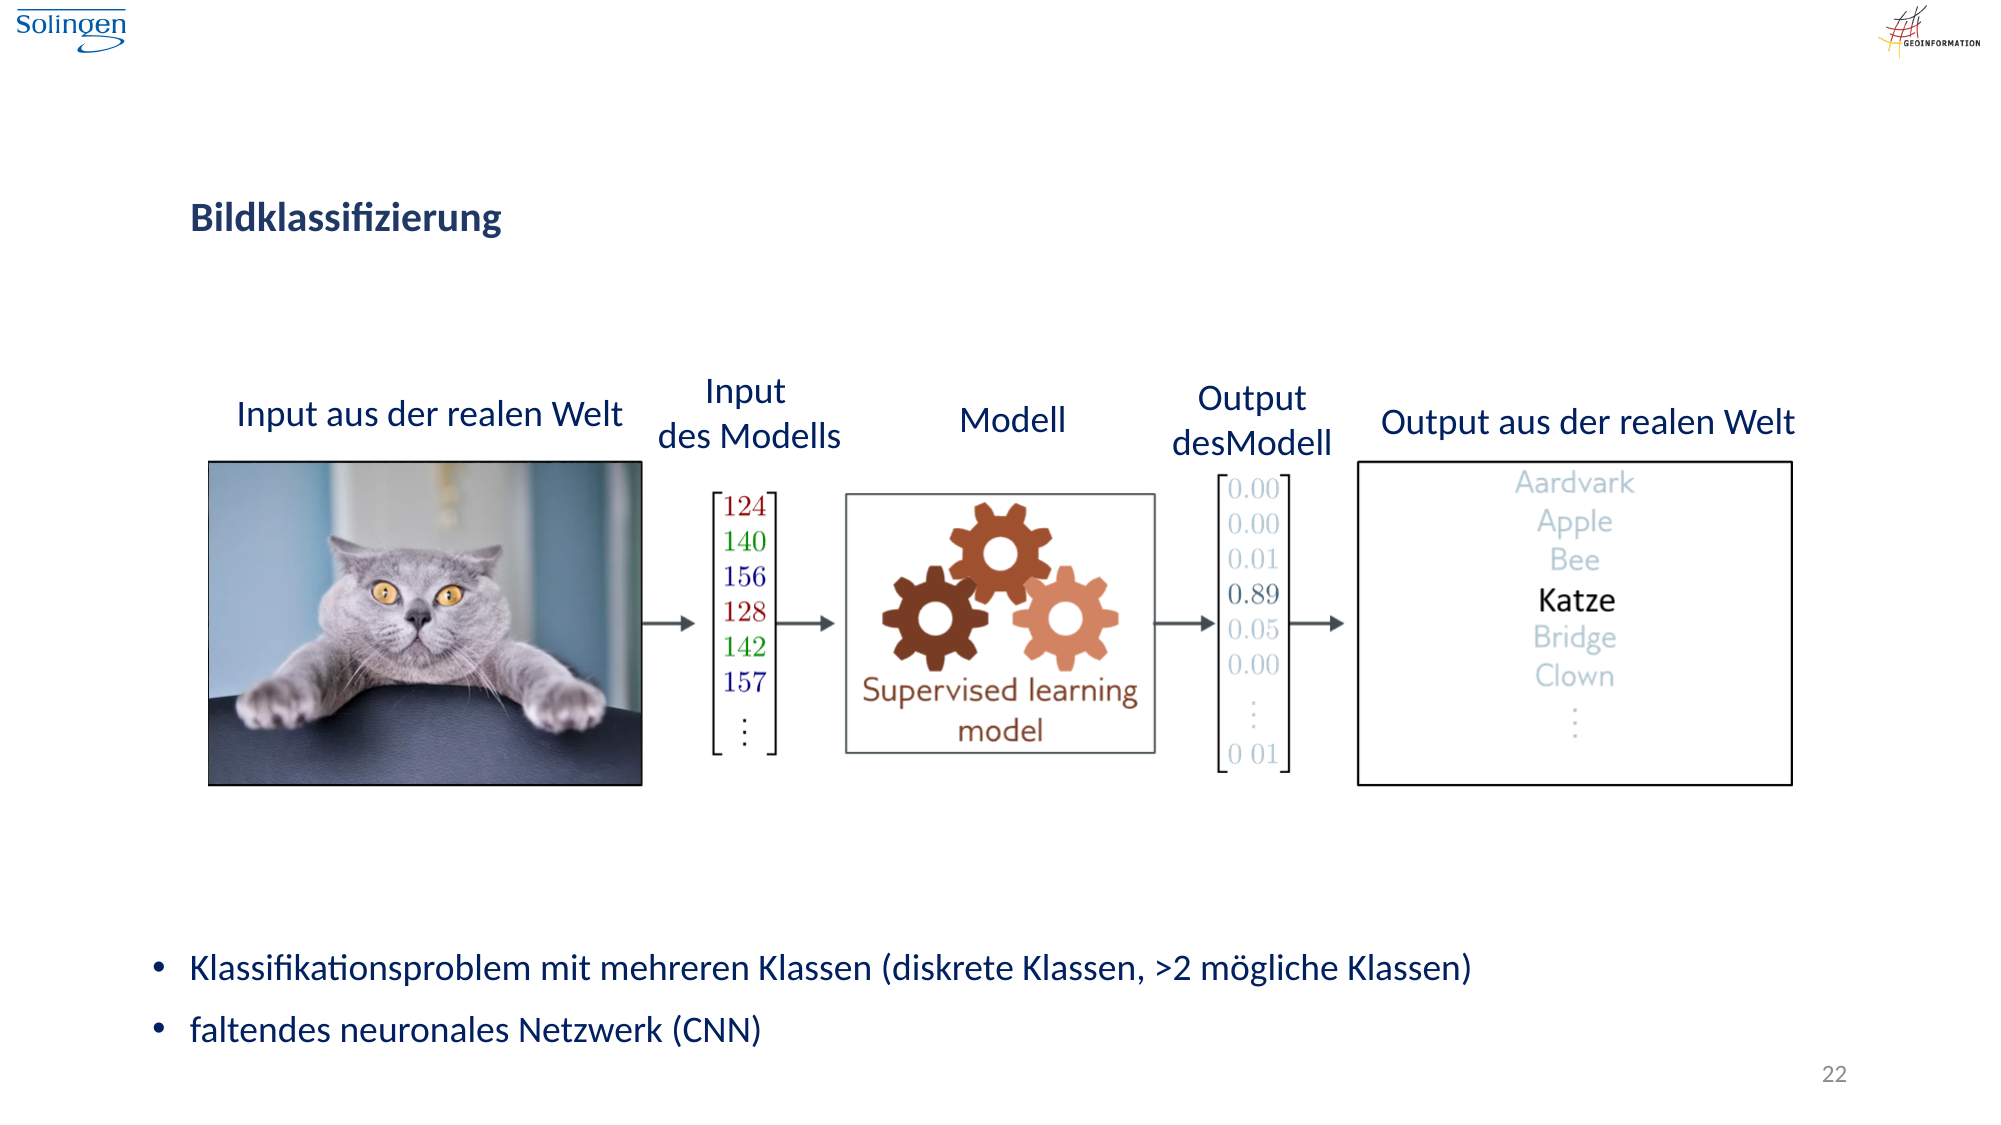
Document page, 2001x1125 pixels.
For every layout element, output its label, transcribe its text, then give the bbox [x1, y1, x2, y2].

picture [203, 450, 1807, 794]
text_box Output desModell [1125, 365, 1380, 450]
text_box Input des Modells [623, 358, 877, 450]
text_box Modell [886, 387, 1140, 448]
text_box Bildklassifizierung [175, 182, 517, 248]
text_box Output aus der realen Welt [1366, 389, 1841, 450]
slide_number 22 [1412, 1042, 1863, 1103]
text_box Input aus der realen Welt [221, 381, 623, 442]
picture [17, 9, 126, 53]
text_box Klassifikationsproblem mit mehreren Klassen (diskrete Klassen, >2 mögliche Klassen) faltendes neuronales Netzwerk (CNN) [137, 940, 1863, 1065]
picture [1878, 5, 1980, 59]
